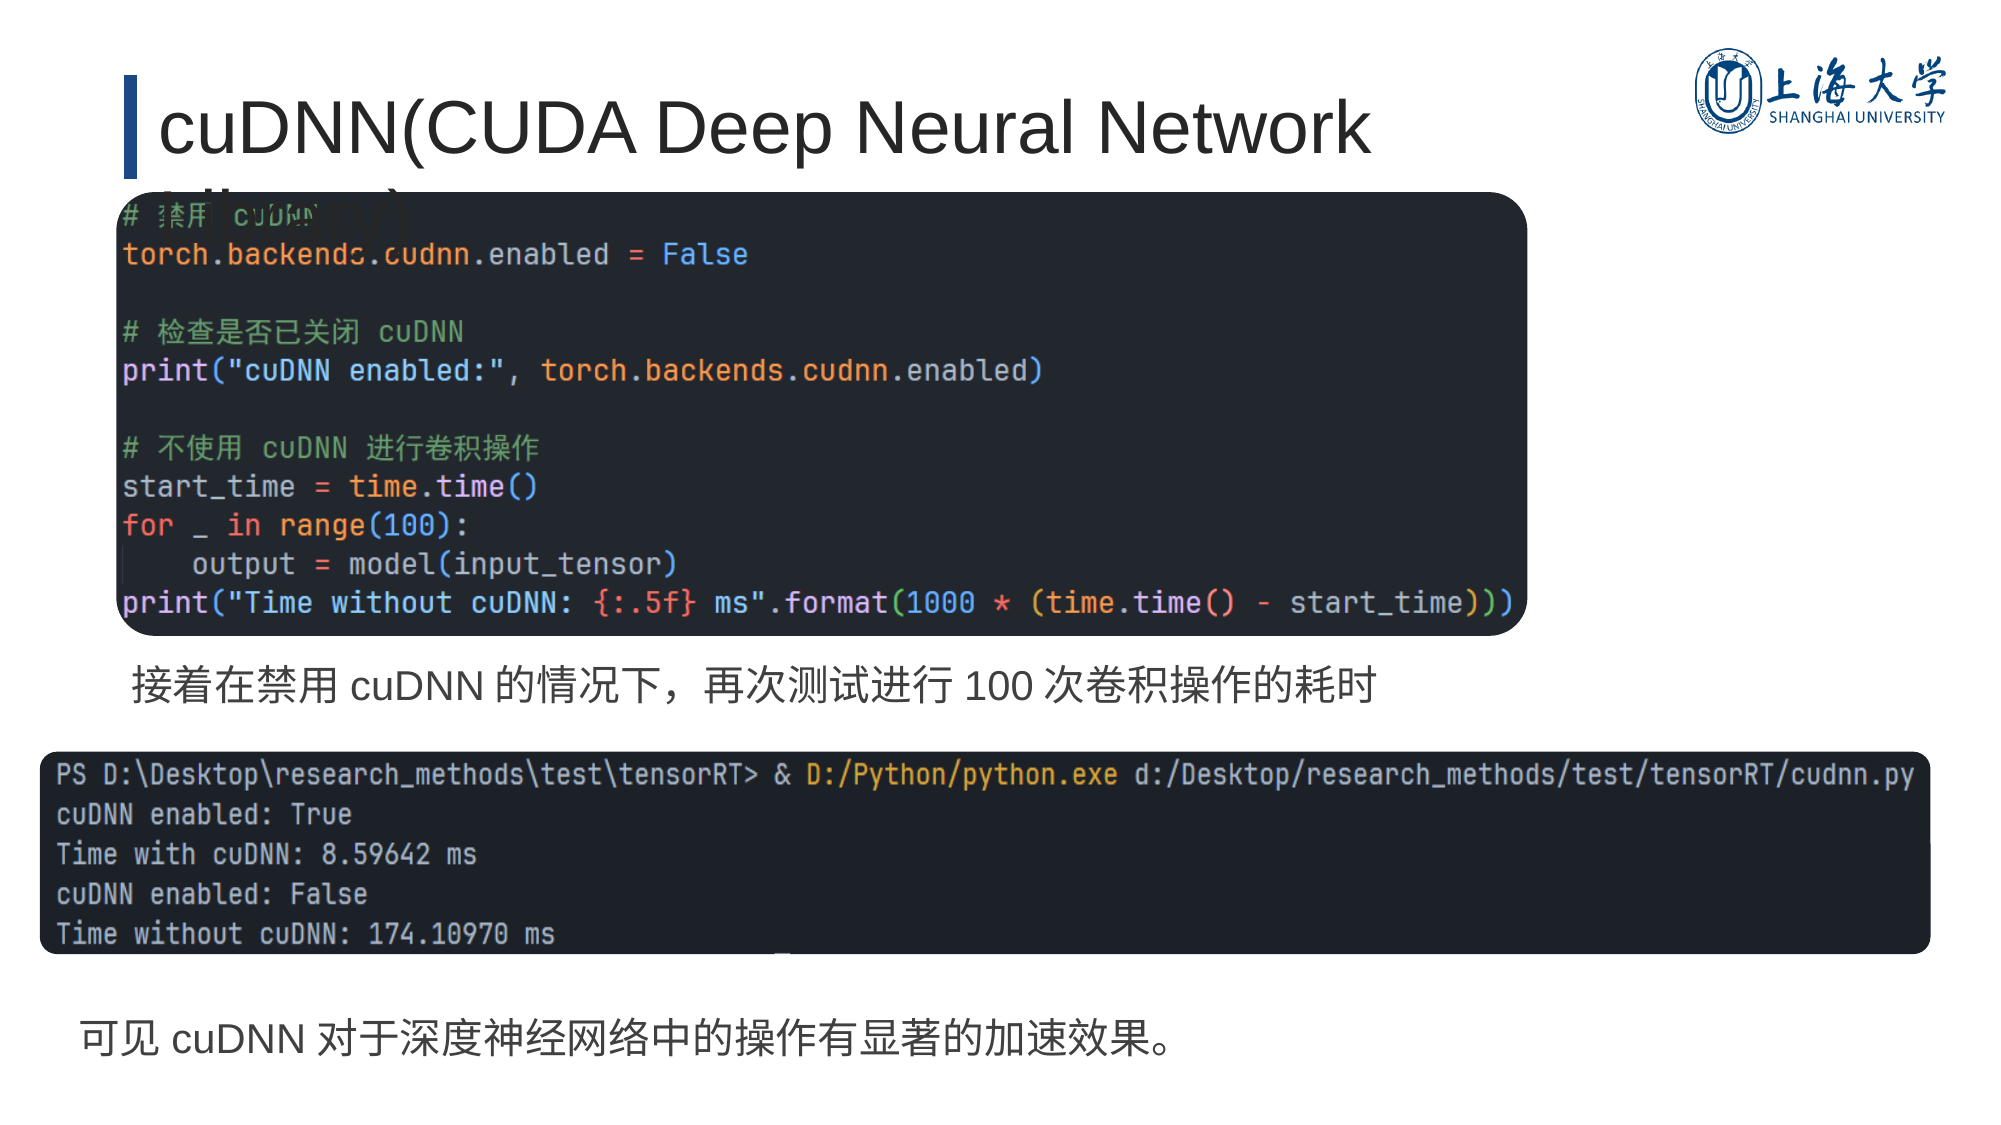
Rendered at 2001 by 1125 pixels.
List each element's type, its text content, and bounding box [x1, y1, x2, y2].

picture [39, 751, 1931, 955]
text_box cuDNN(CUDA Deep Neural Network Library) [143, 70, 1652, 266]
text_box 接着在禁用cuDNN的情况下，再次测试进行100次卷积操作的耗时 [116, 651, 1826, 716]
picture [1695, 48, 1946, 154]
picture [116, 192, 1528, 636]
text_box 可见cuDNN对于深度神经网络中的操作有显著的加速效果。 [63, 1004, 1773, 1069]
